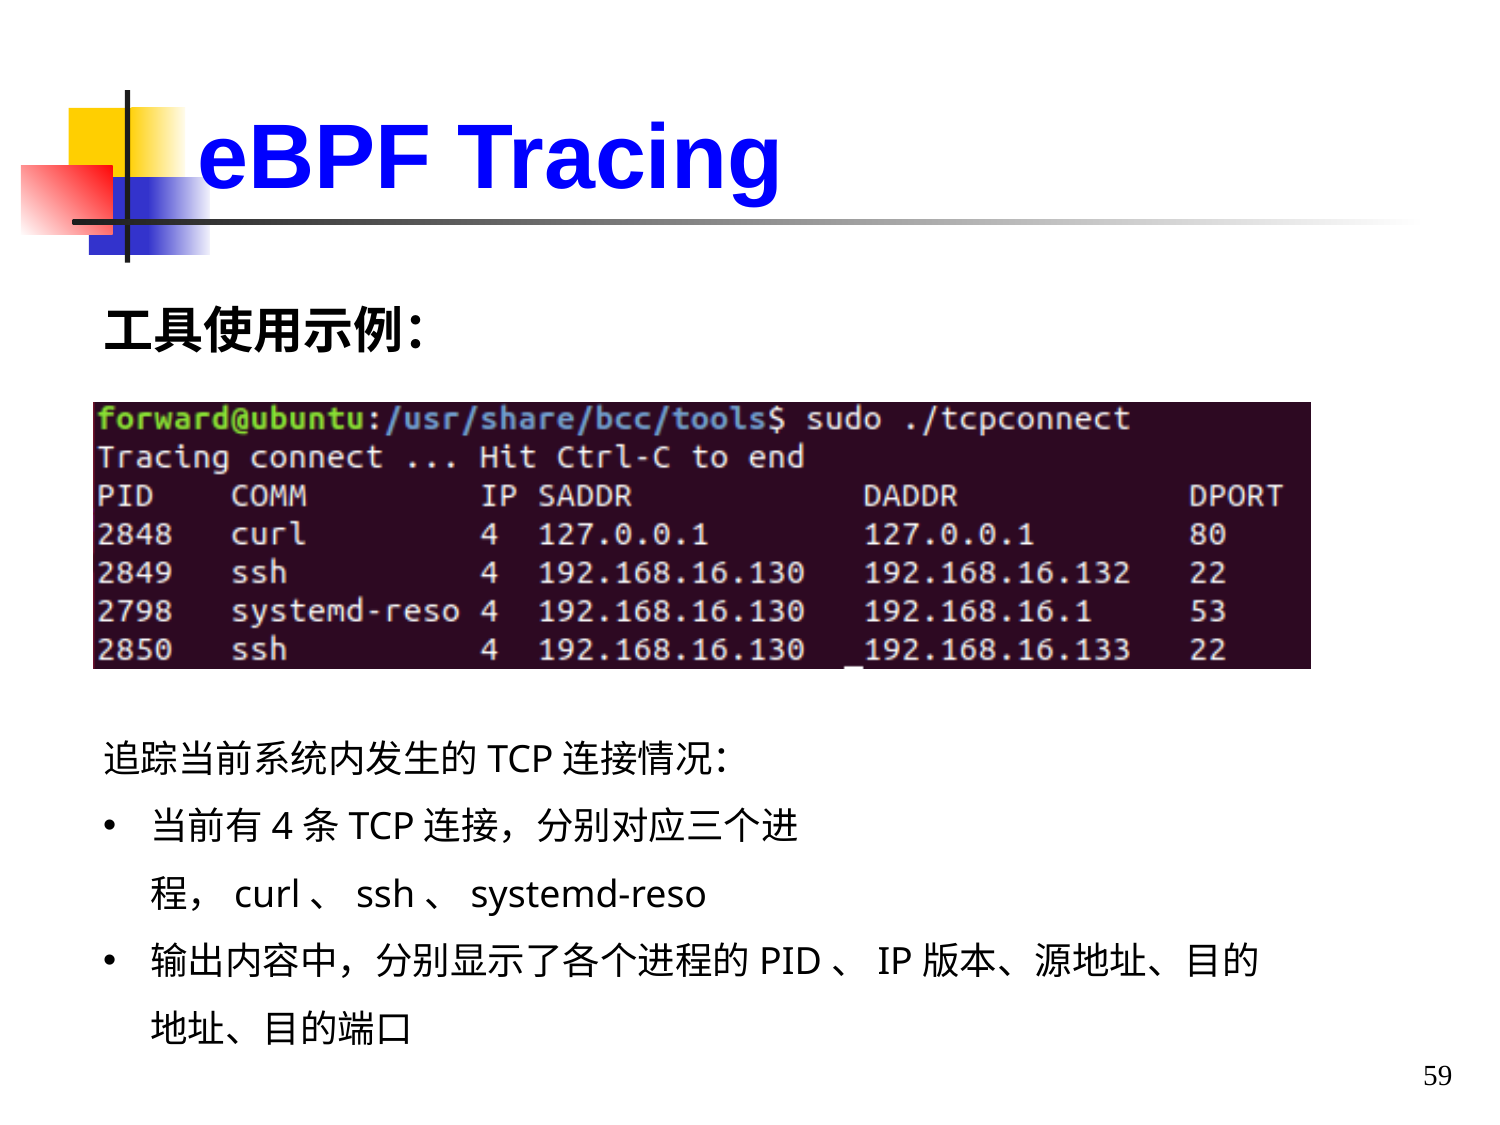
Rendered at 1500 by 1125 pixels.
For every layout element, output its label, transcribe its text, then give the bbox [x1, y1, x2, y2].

text_box eBPF Tracing [182, 89, 1435, 220]
text_box 追踪当前系统内发生的TCP连接情况： 当前有4条TCP连接，分别对应三个进程，curl、ssh、systemd-reso 输出内容中，分别显示了各个进程的PID、IP版本、源地址、目的地址、目的端口 [88, 705, 1294, 1058]
text_box 工具使用示例： [88, 290, 727, 366]
slide_number 59 [1155, 1024, 1468, 1100]
picture [93, 402, 1311, 669]
